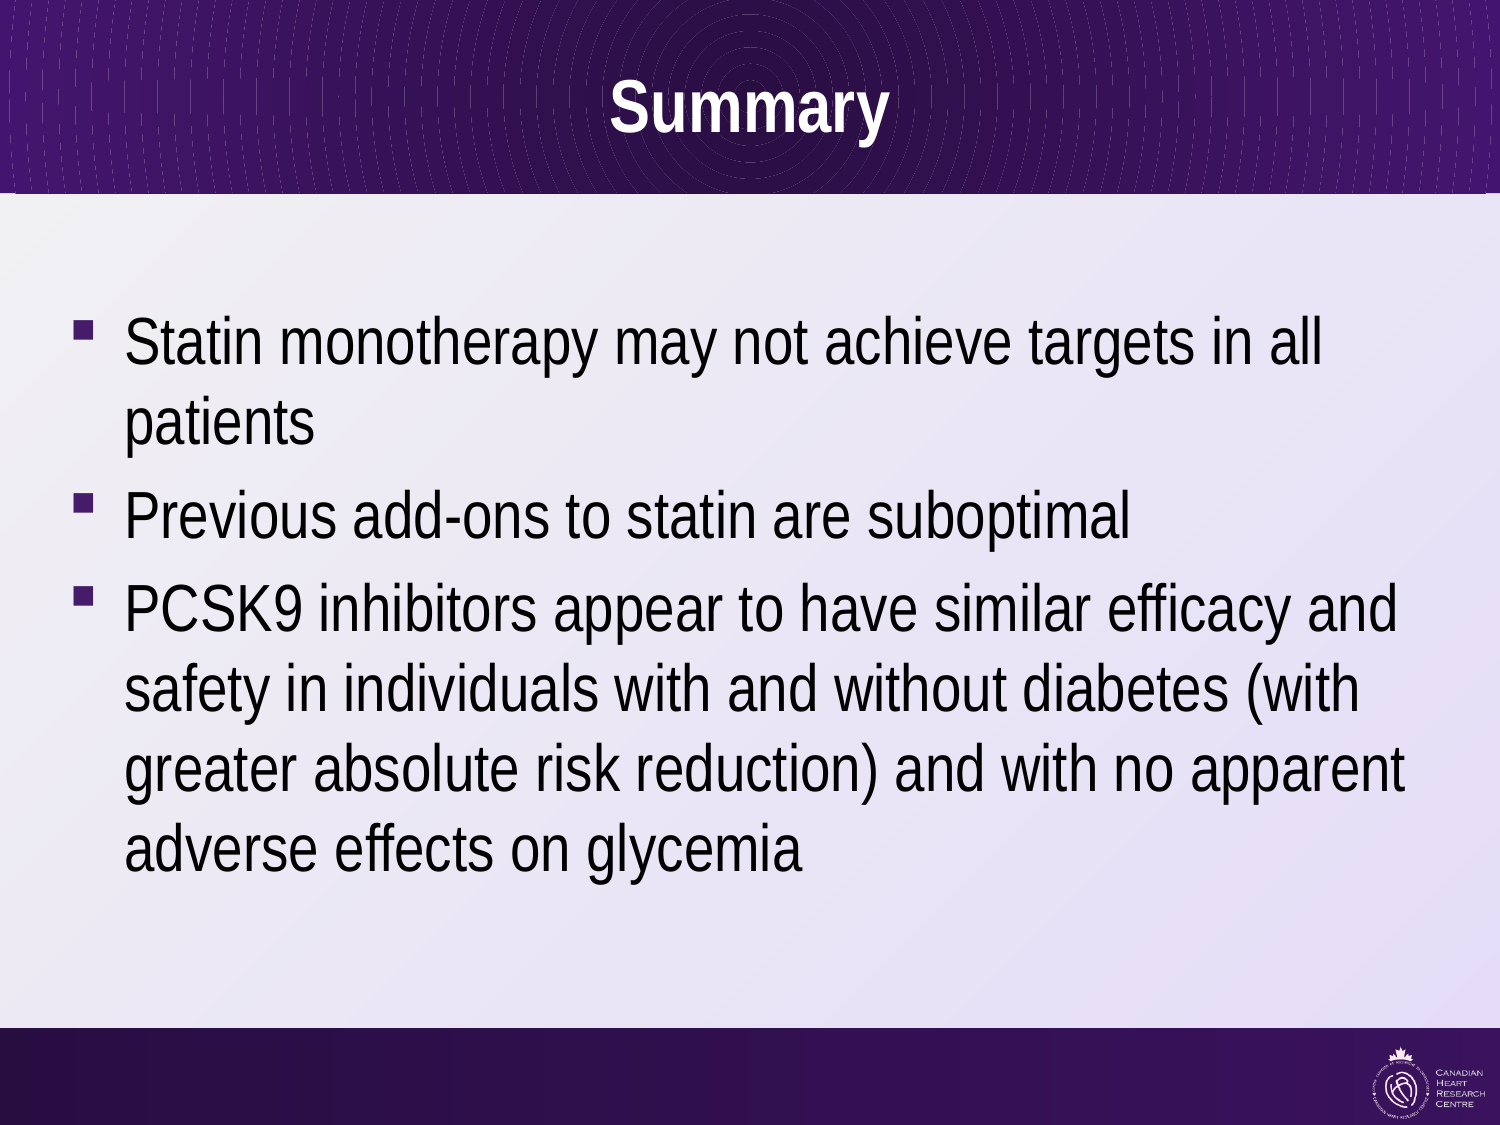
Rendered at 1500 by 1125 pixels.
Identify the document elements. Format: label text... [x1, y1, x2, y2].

text_box Summary [8, 50, 1492, 156]
picture [1369, 1045, 1487, 1121]
text_box [0, 1027, 1500, 1125]
text_box Statin monotherapy may not achieve targets in all patients Previous add-ons to statin are suboptimal PCSK9 inhibitors appear to have similar efficacy and safety in individuals with and without diabetes (with greater absolute risk reduction) and with no apparent adverse effects on glycemia [53, 290, 1447, 907]
text_box [0, 0, 1500, 195]
